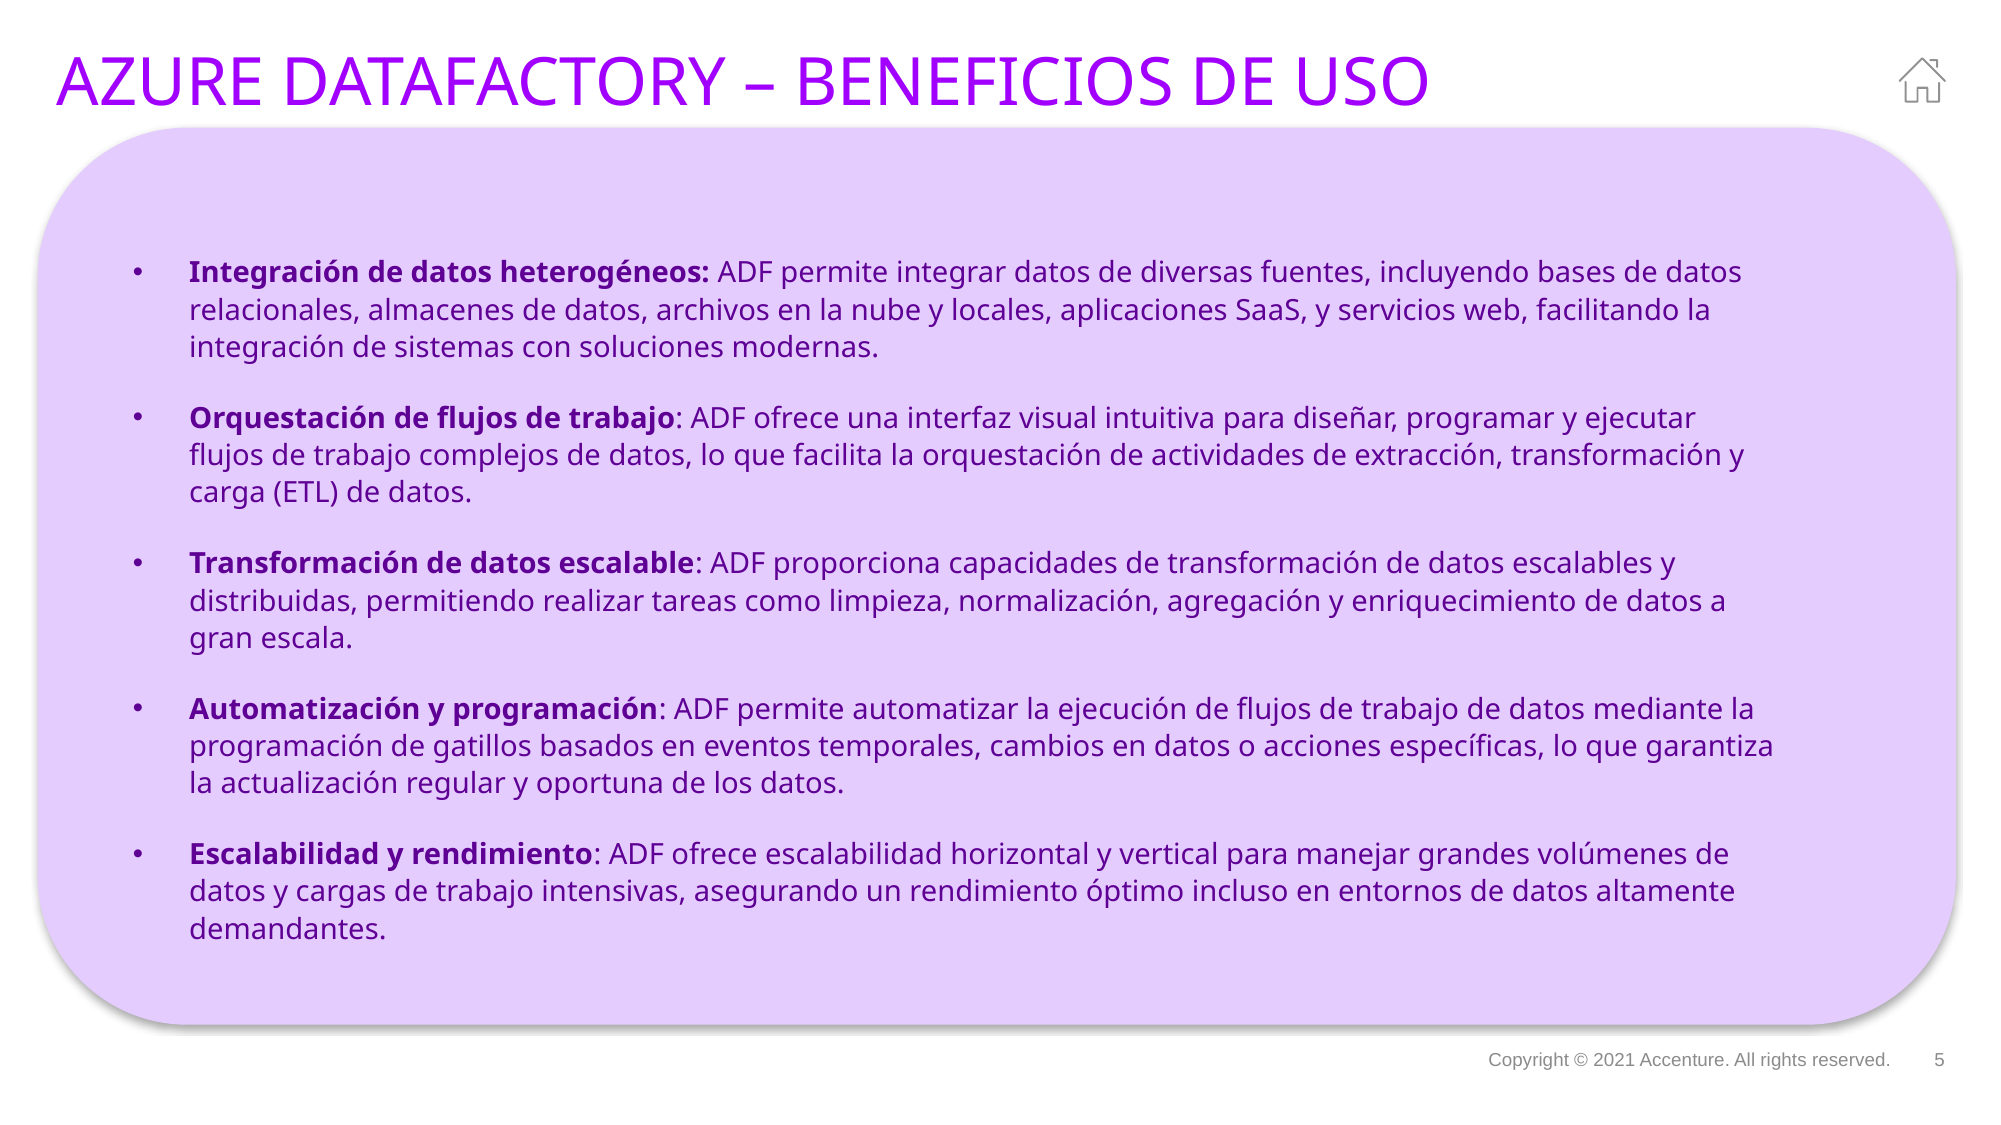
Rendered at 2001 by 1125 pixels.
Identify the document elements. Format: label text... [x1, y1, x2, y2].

text_box [36, 126, 1957, 1026]
title Azure datafactory – beneficios de uso [56, 54, 1778, 182]
slide_number 5 [1909, 1047, 1945, 1071]
footer Copyright © 2021 Accenture. All rights reserved. [1215, 1047, 1891, 1071]
list Integración de datos heterogéneos: ADF permite integrar datos de diversas fuentes, incluyendo bases de datos relacionales, almacenes de datos, archivos en la nube y locales, aplicaciones SaaS, y servicios web, facilitando la integración de sistemas con soluciones modernas. Orquestación de flujos de trabajo: ADF ofrece una interfaz visual intuitiva para diseñar, programar y ejecutar flujos de trabajo complejos de datos, lo que facilita la orquestación de actividades de extracción, transformación y carga (ETL) de datos. Transformación de datos escalable: ADF proporciona capacidades de transformación de datos escalables y distribuidas, permitiendo realizar tareas como limpieza, normalización, agregación y enriquecimiento de datos a gran escala. Automatización y programación: ADF permite automatizar la ejecución de flujos de trabajo de datos mediante la programación de gatillos basados en eventos temporales, cambios en datos o acciones específicas, lo que garantiza la actualización regular y oportuna de los datos. Escalabilidad y rendimiento: ADF ofrece escalabilidad horizontal y vertical para manejar grandes volúmenes de datos y cargas de trabajo intensivas, asegurando un rendimiento óptimo incluso en entornos de datos altamente demandantes. [132, 251, 1778, 1037]
